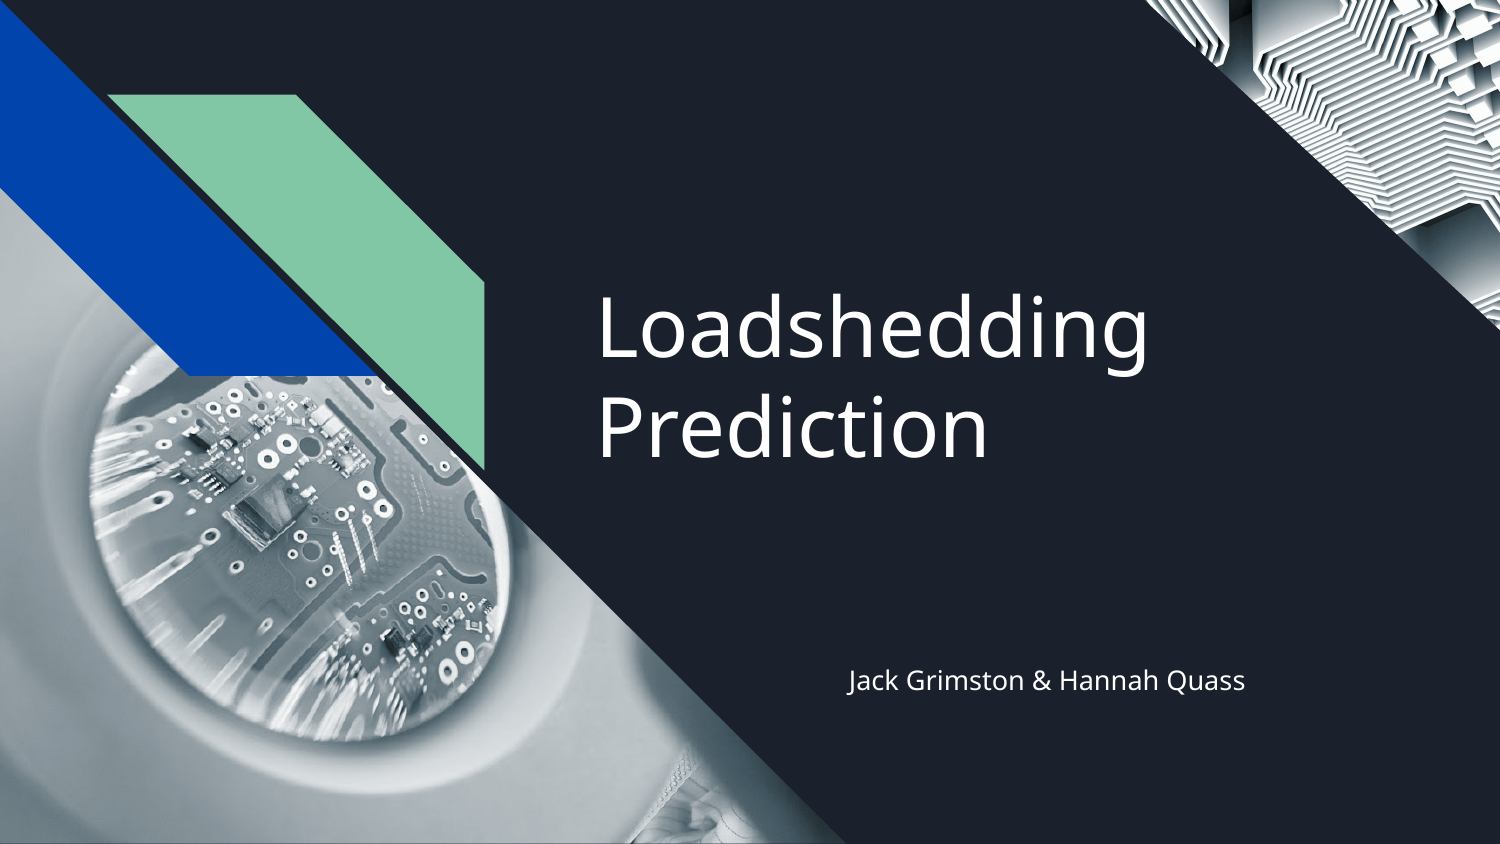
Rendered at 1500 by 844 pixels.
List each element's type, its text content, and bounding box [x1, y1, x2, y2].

picture [0, 189, 847, 844]
subtitle Jack Grimston & Hannah Quass [833, 643, 1404, 727]
picture [1144, 0, 1500, 331]
title Loadshedding Prediction [580, 258, 1404, 518]
